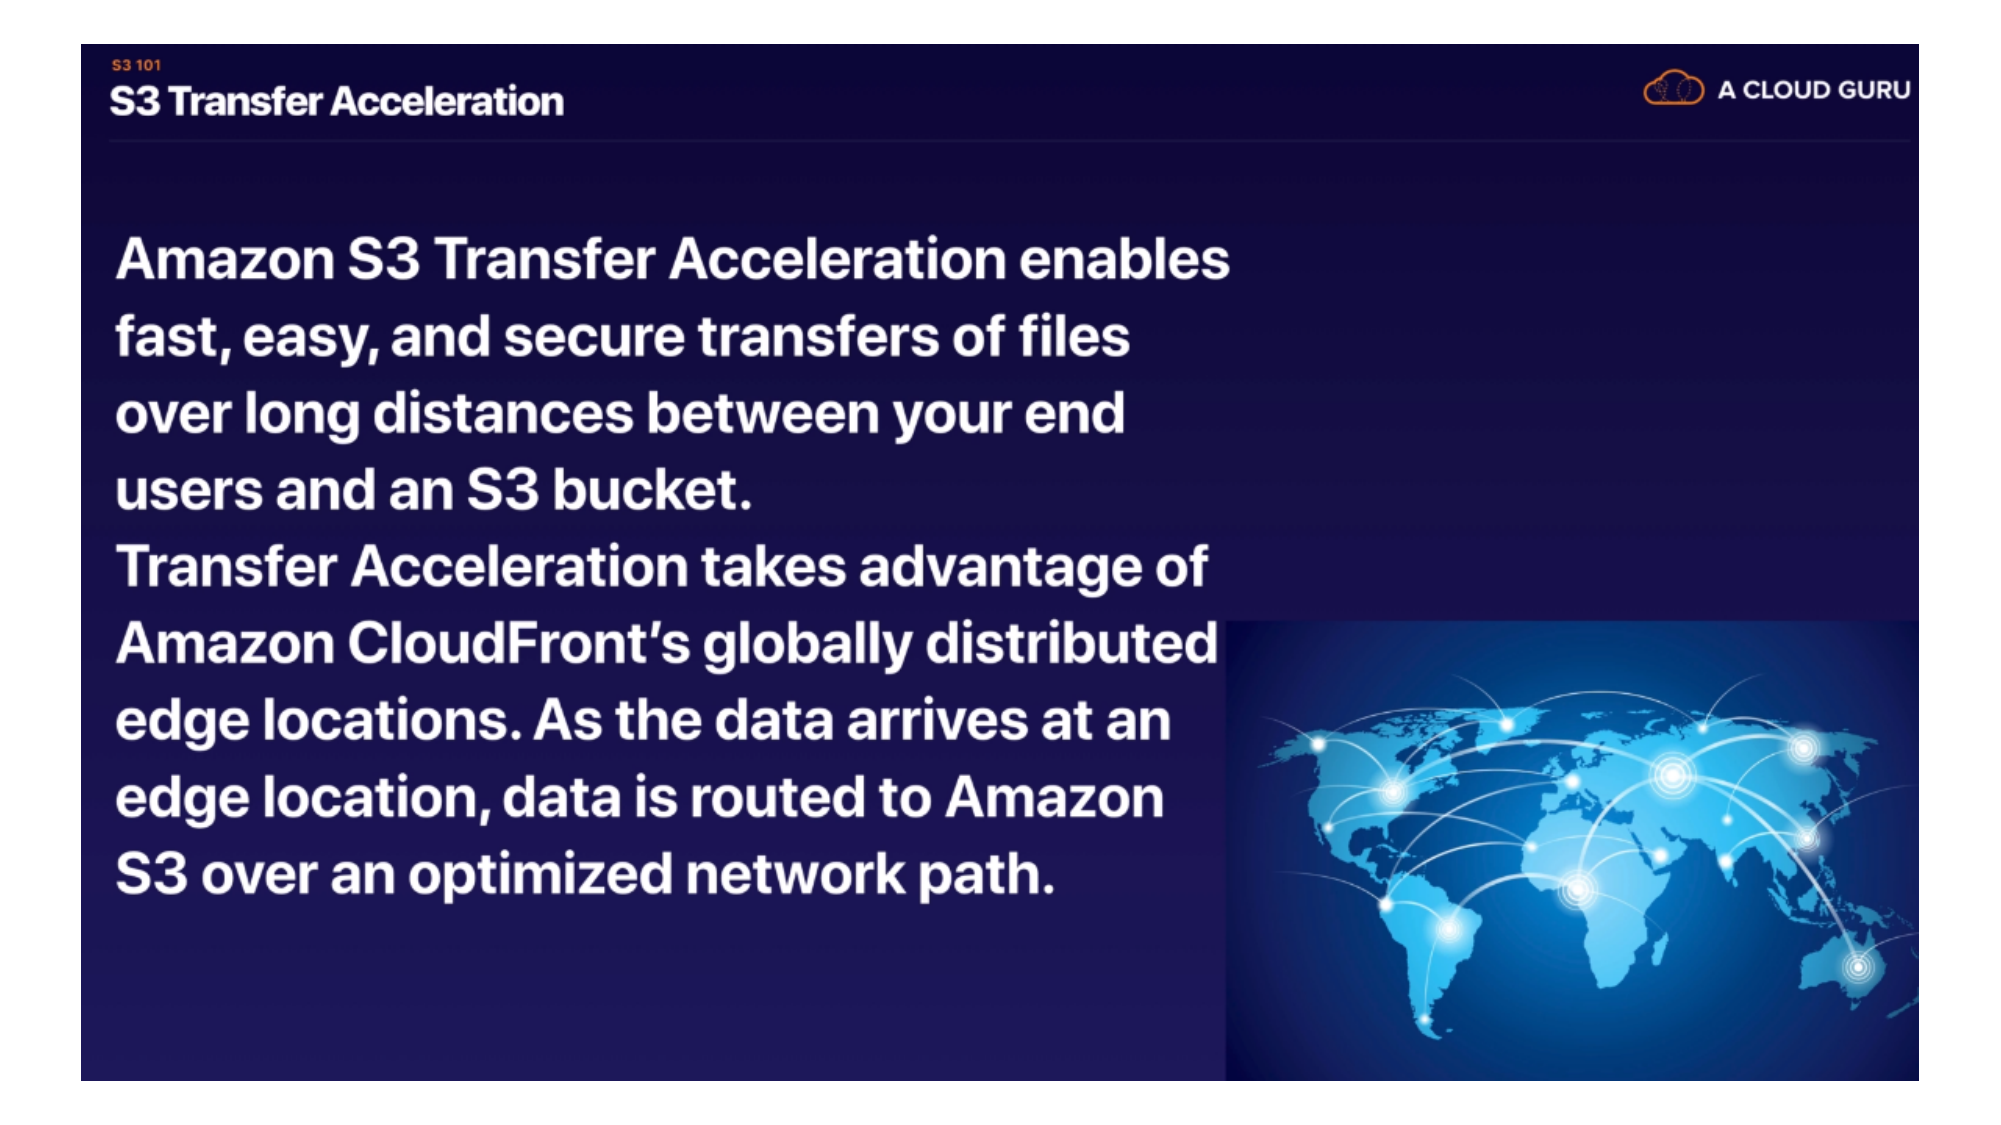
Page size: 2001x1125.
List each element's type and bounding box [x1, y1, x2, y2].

picture [81, 44, 1919, 1081]
